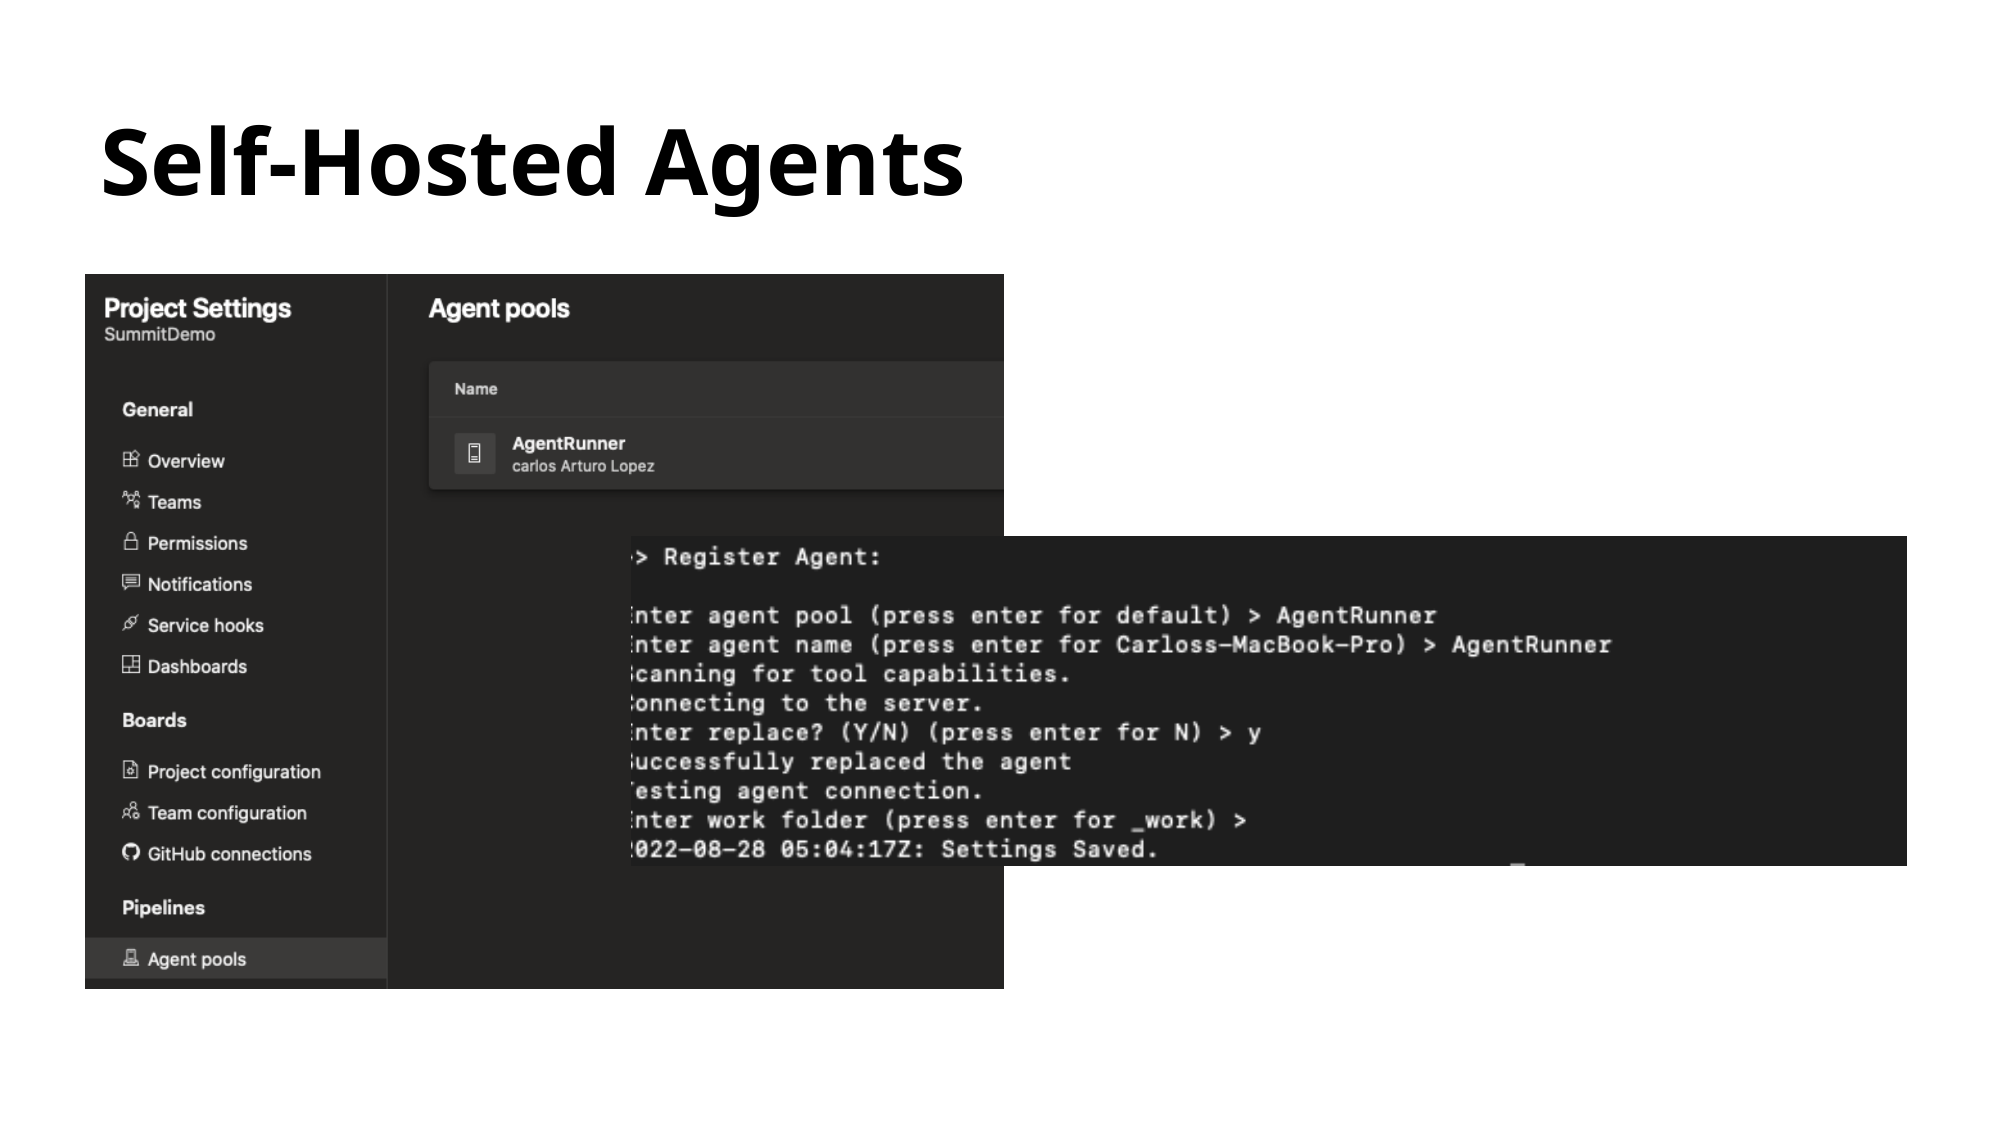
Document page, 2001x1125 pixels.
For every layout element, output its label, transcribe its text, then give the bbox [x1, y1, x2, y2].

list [85, 274, 1004, 989]
title Self-Hosted Agents [85, 57, 1811, 275]
picture [631, 536, 1907, 866]
